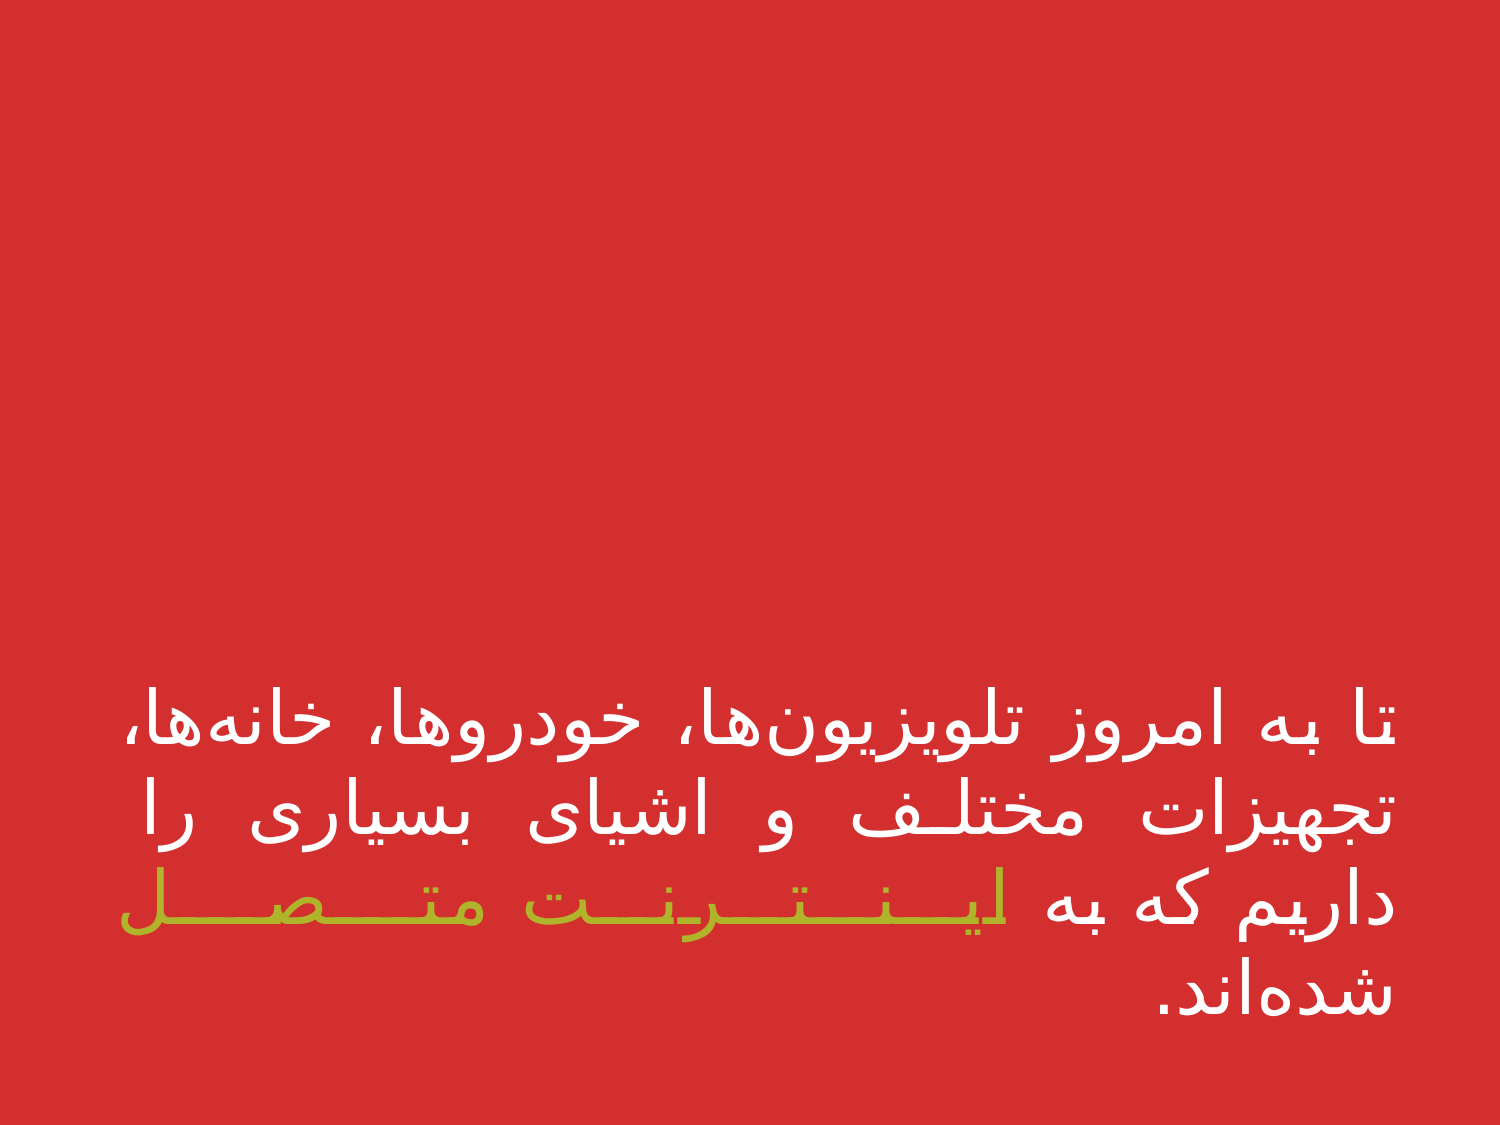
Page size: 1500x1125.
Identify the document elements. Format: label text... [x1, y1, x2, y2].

text_box تا به امروز تلویزیون‌ها، خودروها، خانه‌ها، تجهیزات مختلف و اشیای بسیاری را داریم که به ایــنــتــرنــت متـــصـــل شده‌اند. [99, 662, 1413, 1038]
